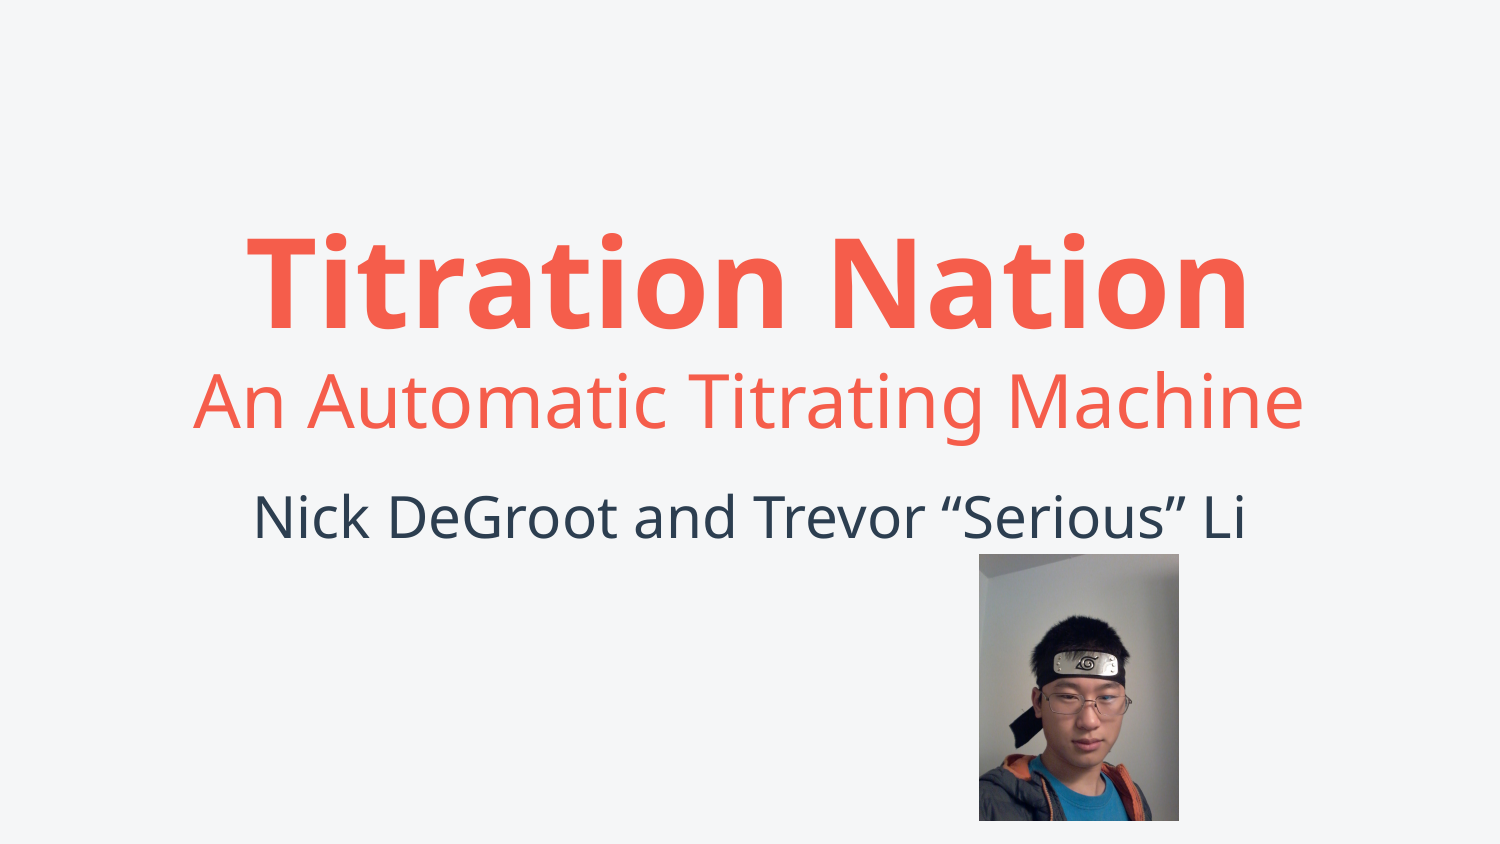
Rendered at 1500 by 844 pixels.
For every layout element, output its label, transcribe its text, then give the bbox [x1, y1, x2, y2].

title Titration Nation An Automatic Titrating Machine [51, 122, 1449, 459]
picture [978, 554, 1179, 821]
subtitle Nick DeGroot and Trevor “Serious” Li [51, 464, 1449, 595]
